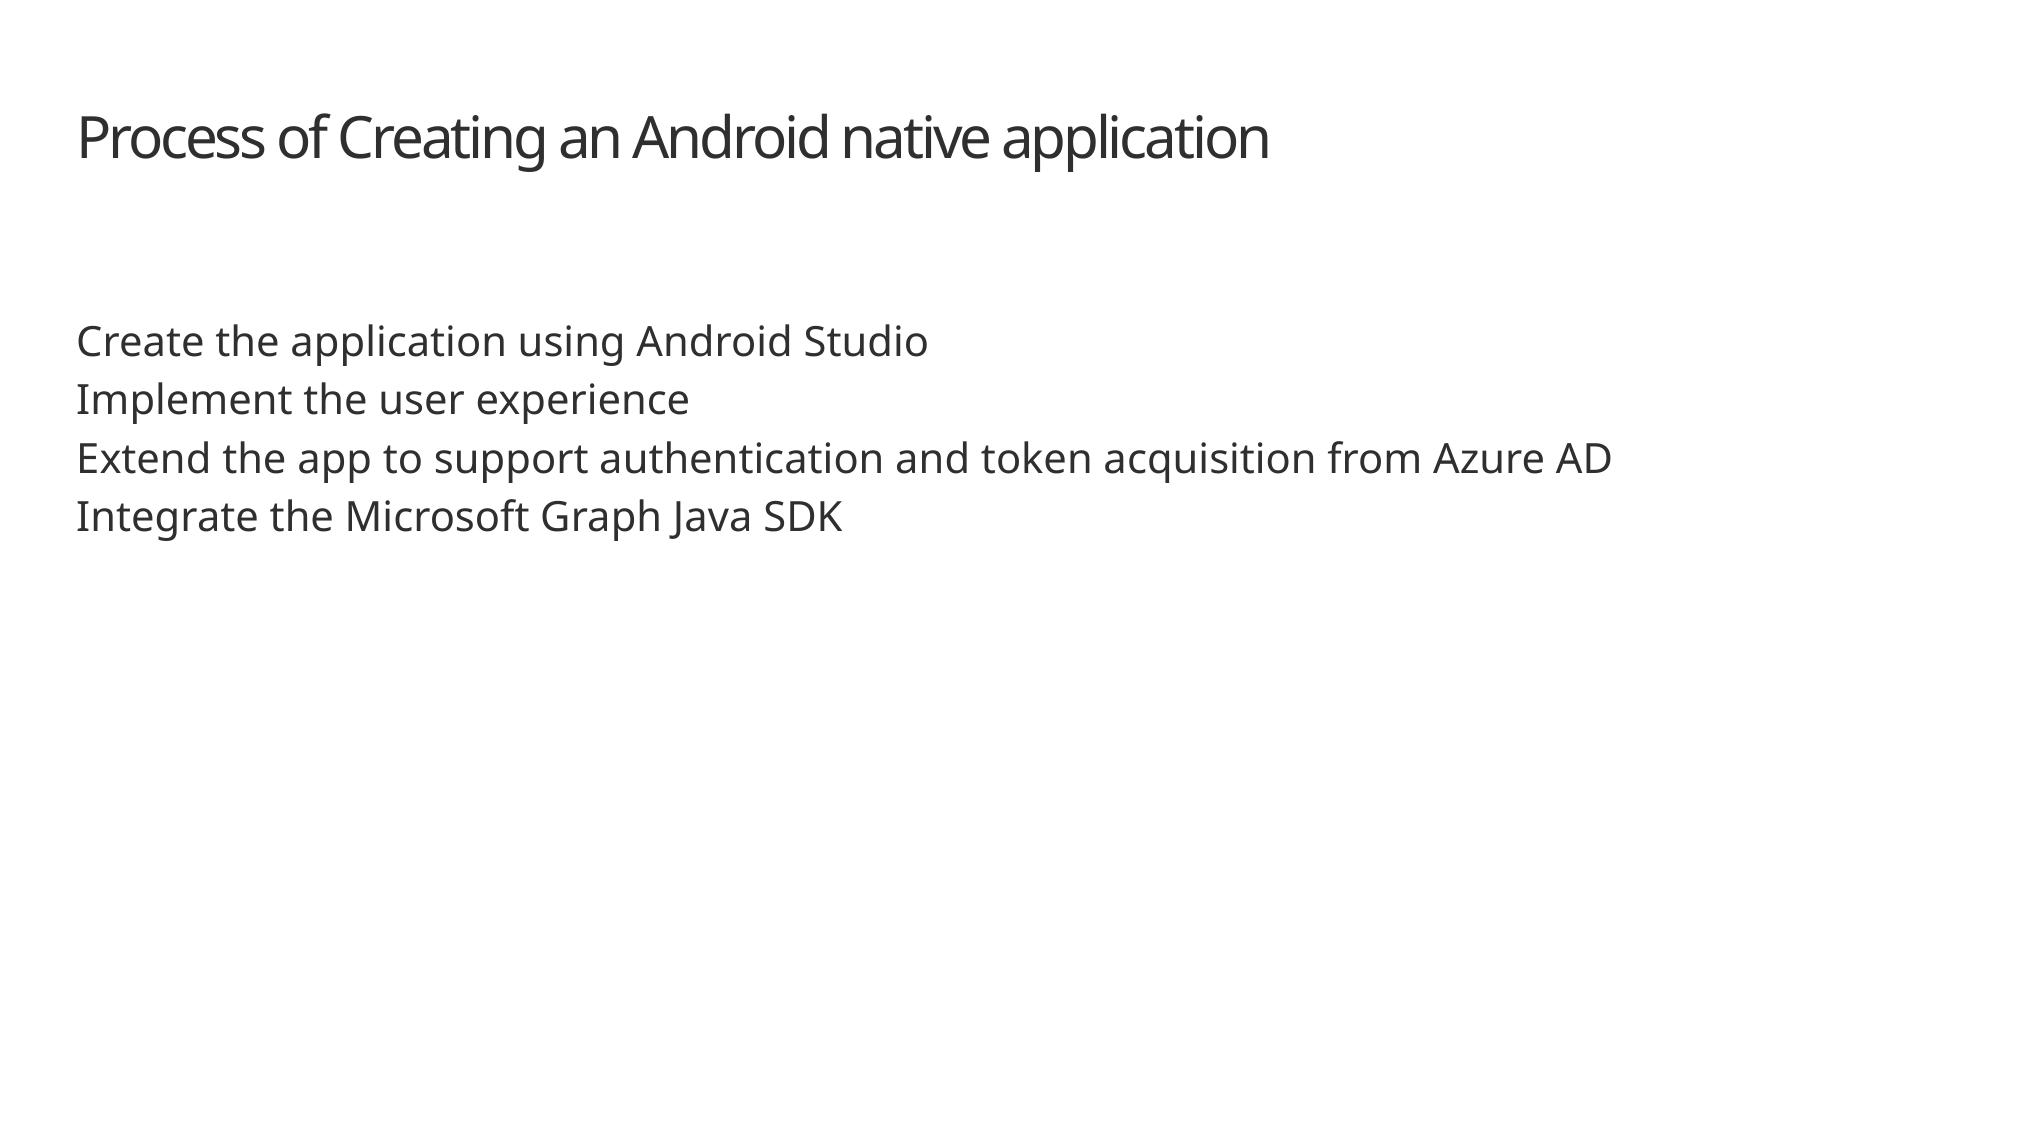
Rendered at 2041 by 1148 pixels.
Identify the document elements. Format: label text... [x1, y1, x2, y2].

list Create the application using Android Studio Implement the user experience Extend the app to support authentication and token acquisition from Azure AD Integrate the Microsoft Graph Java SDK [76, 314, 1969, 608]
title Process of Creating an Android native application [76, 103, 1969, 172]
